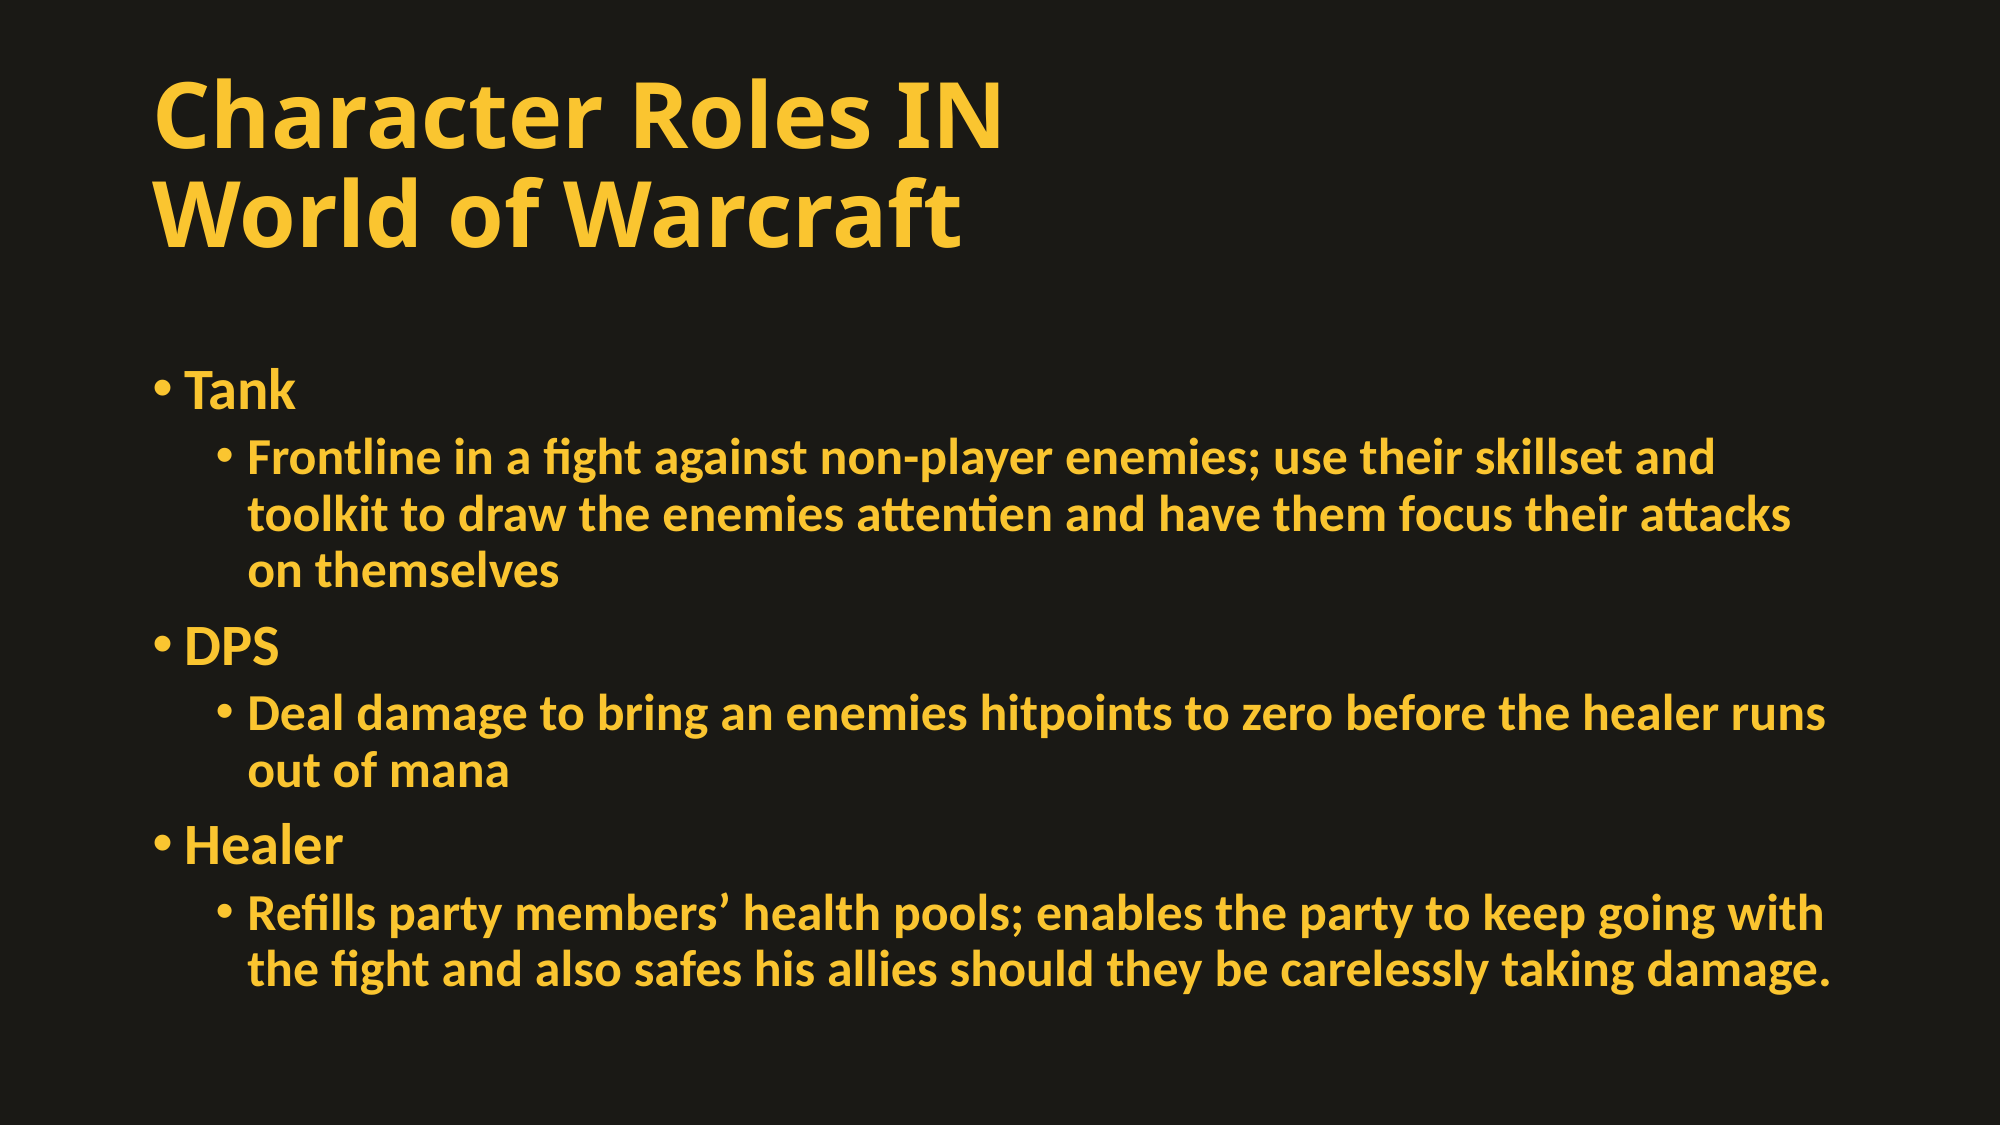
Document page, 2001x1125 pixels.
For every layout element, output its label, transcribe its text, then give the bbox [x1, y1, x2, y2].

list Tank Frontline in a fight against non-player enemies; use their skillset and toolkit to draw the enemies attentien and have them focus their attacks on themselves DPS Deal damage to bring an enemies hitpoints to zero before the healer runs out of mana Healer Refills party members’ health pools; enables the party to keep going with the fight and also safes his allies should they be carelessly taking damage. [137, 351, 1863, 1066]
title Character Roles IN World of Warcraft [137, 59, 1863, 278]
